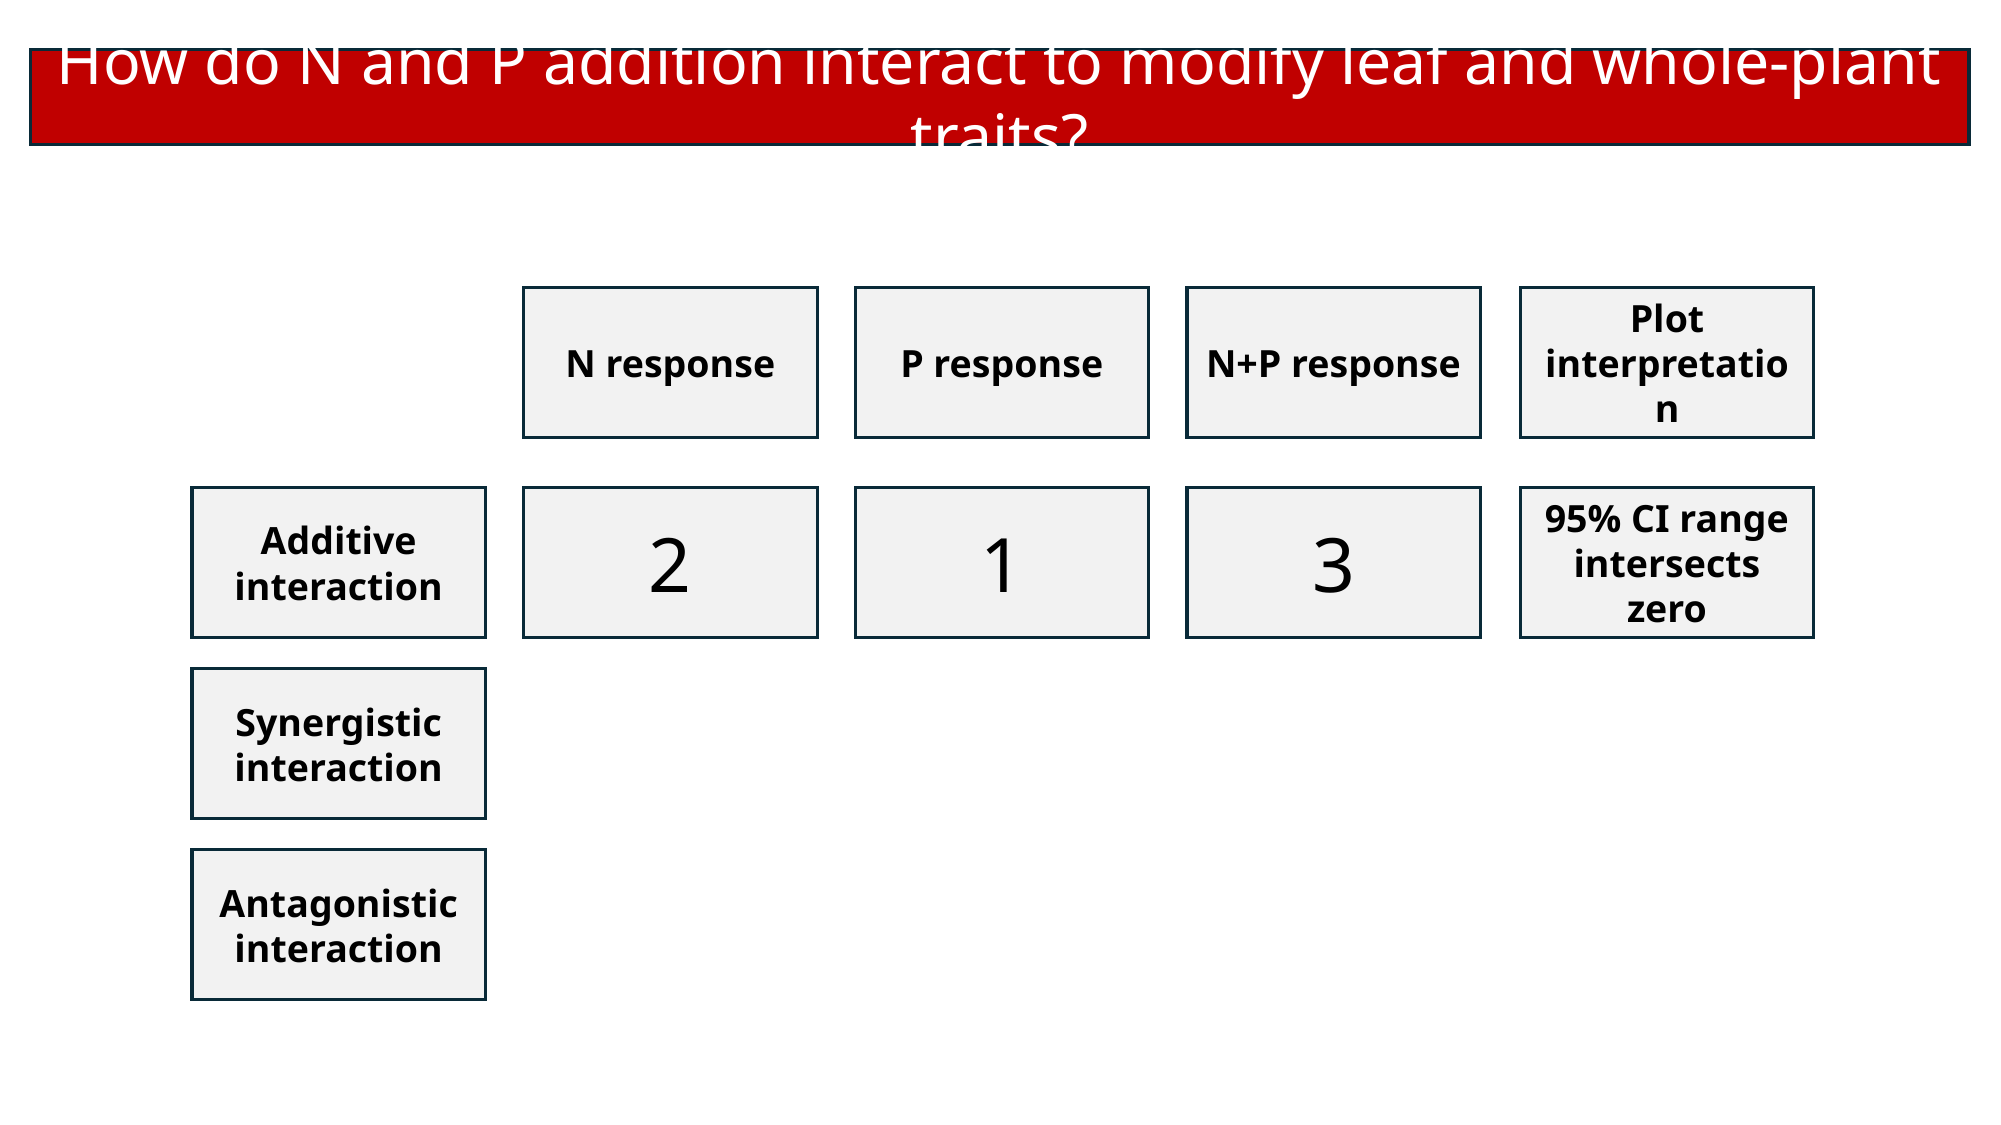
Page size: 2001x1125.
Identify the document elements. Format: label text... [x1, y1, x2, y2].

text_box N+P response [1185, 286, 1482, 439]
text_box Antagonistic interaction [190, 848, 487, 1001]
text_box N response [522, 286, 819, 439]
text_box 1 [854, 486, 1150, 639]
text_box 95% CI range intersects zero [1519, 486, 1815, 639]
text_box Synergistic interaction [190, 667, 487, 820]
text_box How do N and P addition interact to modify leaf and whole-plant traits? [29, 48, 1971, 146]
text_box Additive interaction [190, 486, 487, 639]
text_box P response [854, 286, 1150, 439]
text_box Plot interpretation [1519, 286, 1815, 439]
text_box 3 [1185, 486, 1482, 639]
text_box 2 [522, 486, 819, 639]
